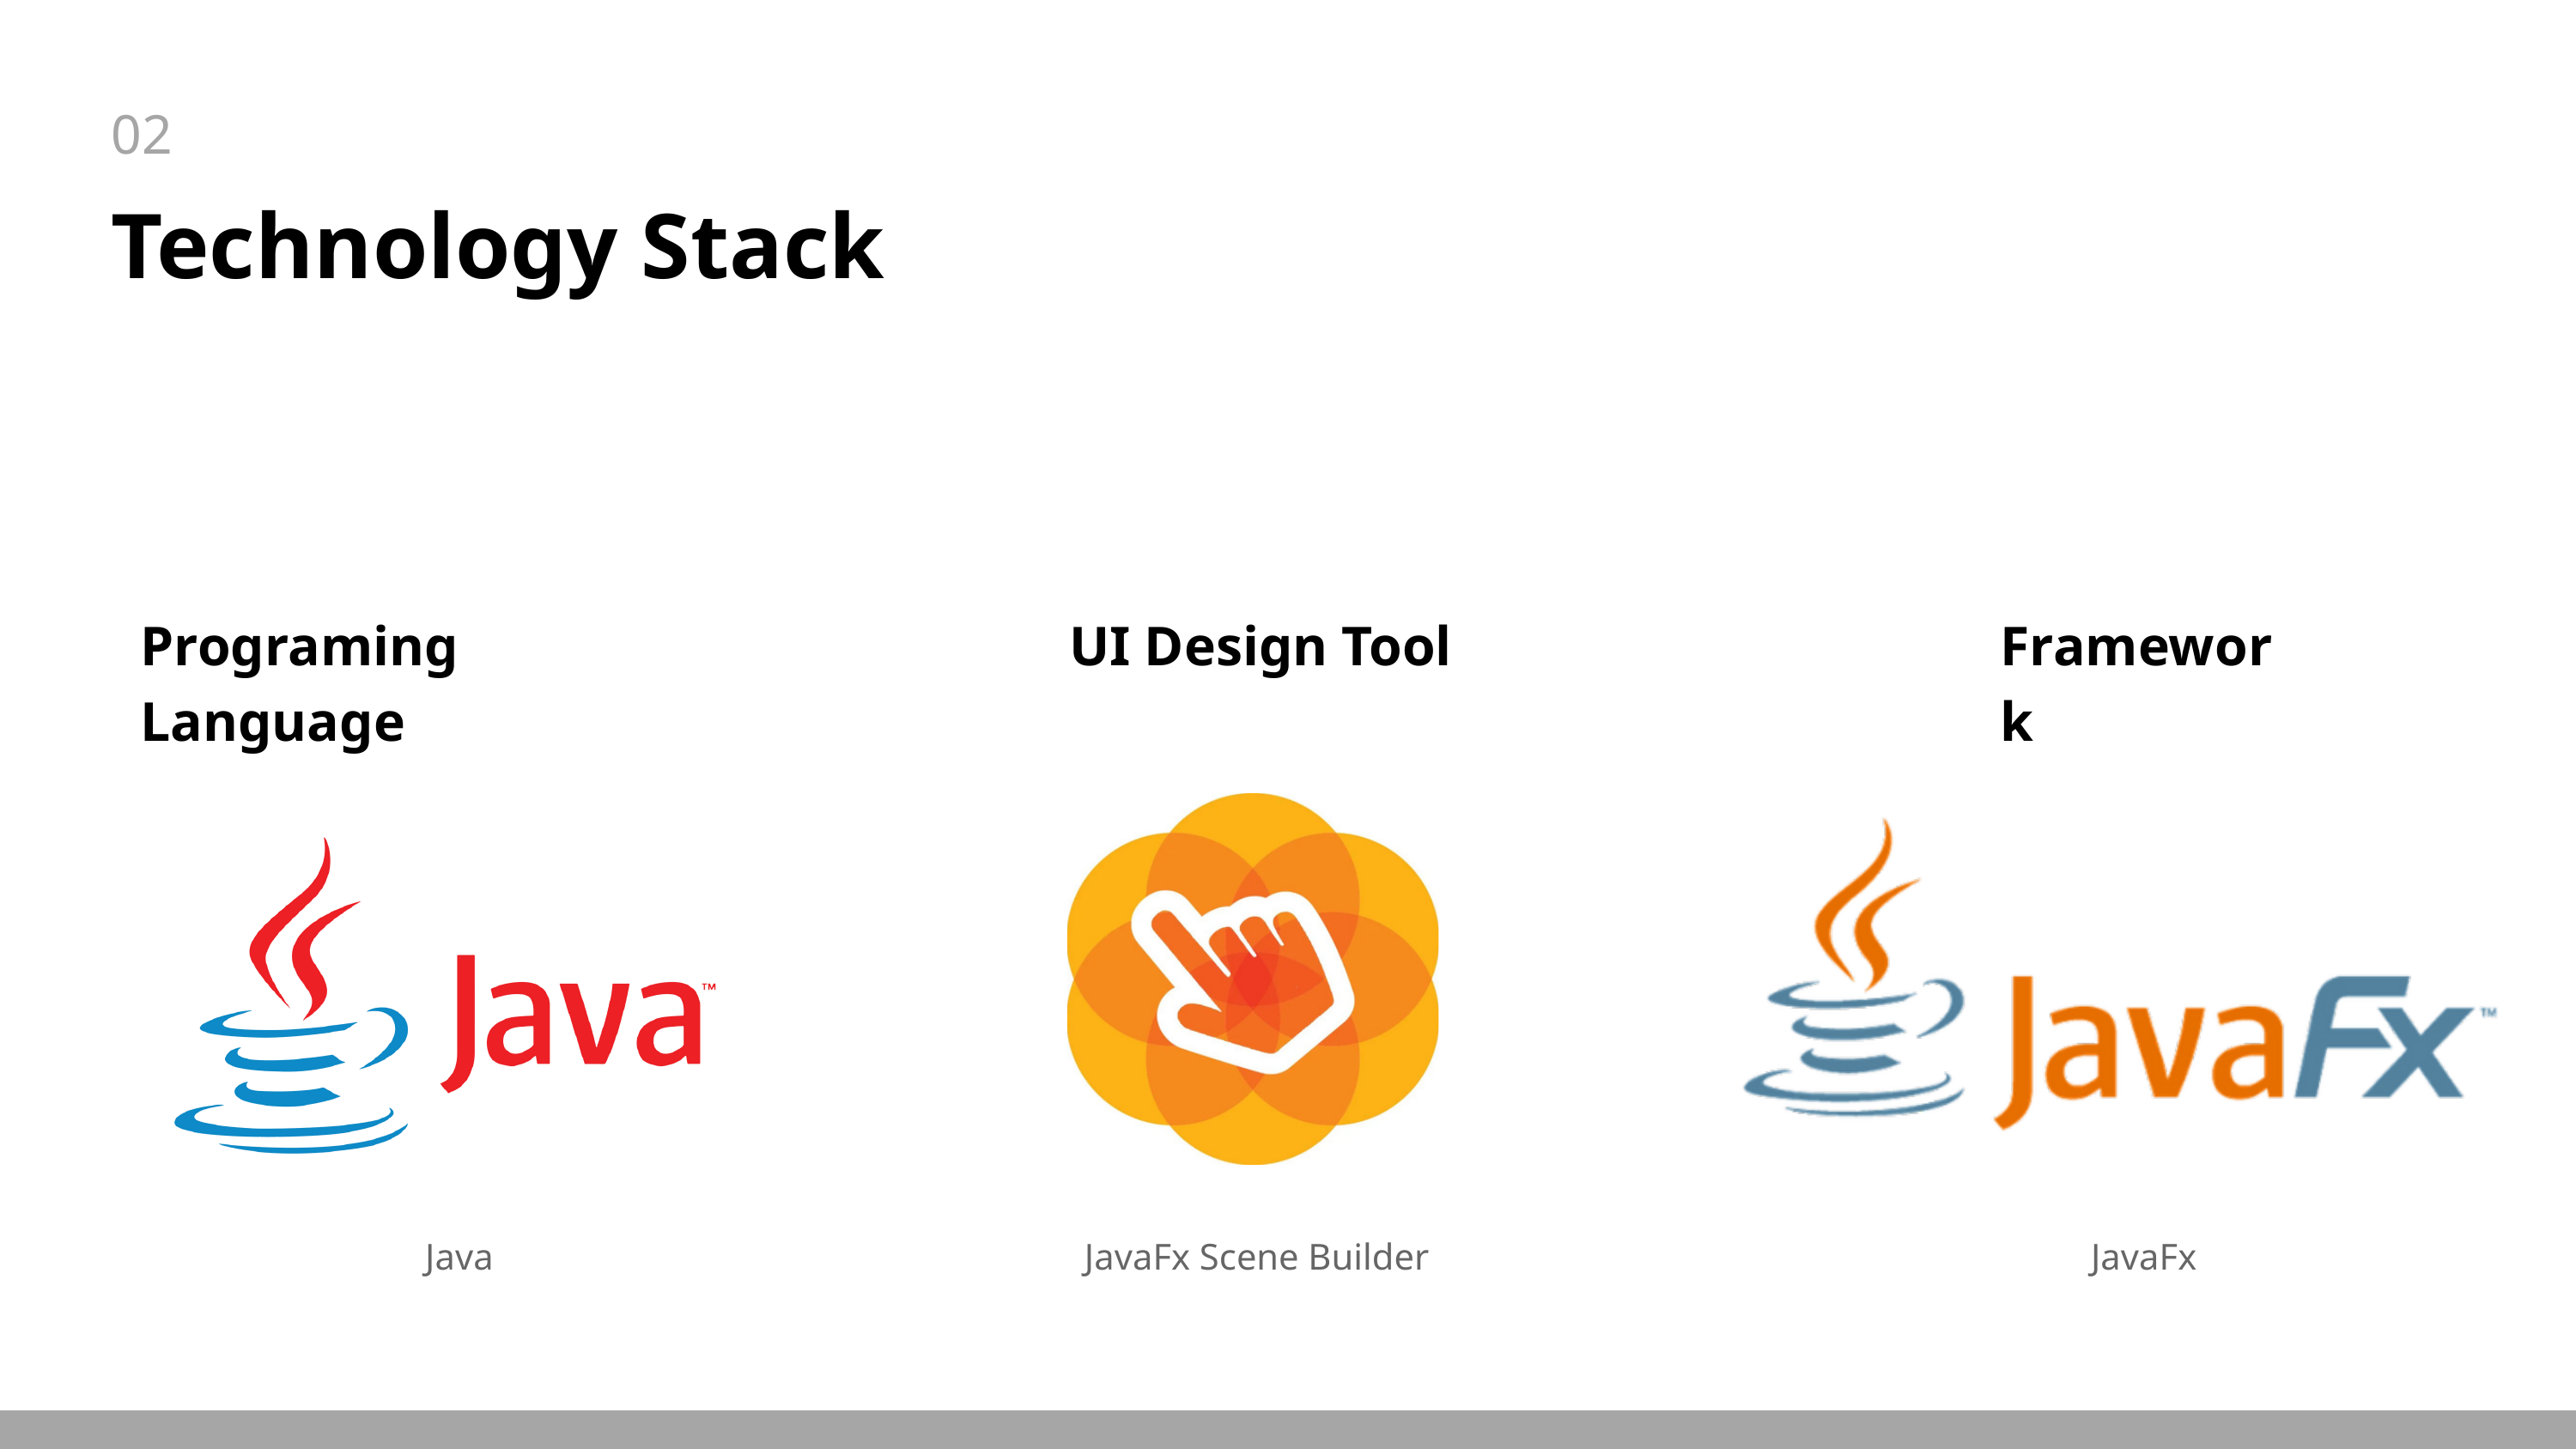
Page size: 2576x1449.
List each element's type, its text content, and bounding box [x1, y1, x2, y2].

text_box Technology Stack [111, 171, 898, 297]
text_box JavaFx Scene Builder [1084, 1220, 1439, 1277]
text_box [1738, 813, 2506, 1134]
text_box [0, 1410, 2576, 1449]
text_box [1066, 793, 1439, 1165]
text_box UI Design Tool [1069, 601, 1454, 677]
text_box [169, 821, 720, 1165]
text_box Programing Language [140, 601, 729, 752]
text_box Java [425, 1220, 503, 1277]
text_box JavaFx [2091, 1220, 2215, 1277]
text_box 02 [111, 89, 312, 165]
text_box Framework [2000, 601, 2306, 752]
